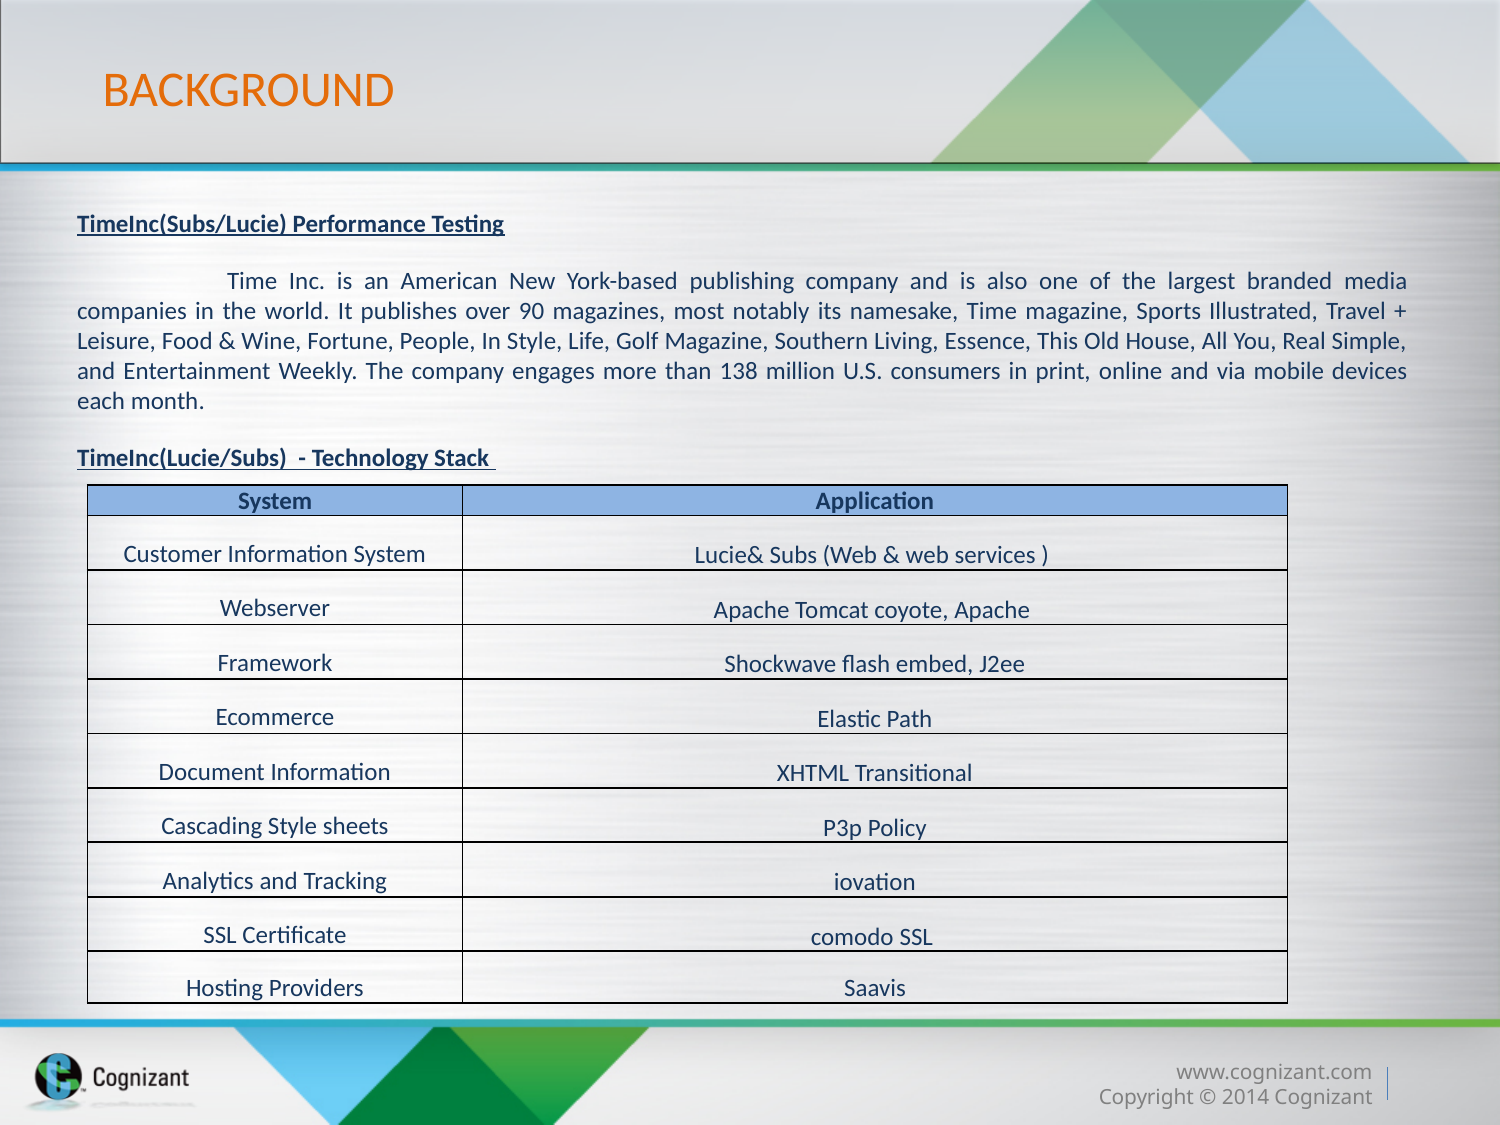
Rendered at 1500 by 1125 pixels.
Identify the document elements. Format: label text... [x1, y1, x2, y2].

table_cell Cascading Style sheets [88, 789, 462, 841]
picture [0, 0, 1500, 1125]
table_cell P3p Policy [463, 789, 1287, 841]
text_box TimeInc(Subs/Lucie) Performance Testing Time Inc. is an American New York-based publishing company and is also one of the largest branded media companies in the world. It publishes over 90 magazines, most notably its namesake, Time magazine, Sports Illustrated, Travel + Leisure, Food & Wine, Fortune, People, In Style, Life, Golf Magazine, Southern Living, Essence, This Old House, All You, Real Simple, and Entertainment Weekly. The company engages more than 138 million U.S. consumers in print, online and via mobile devices each month. TimeInc(Lucie/Subs) - Technology Stack [62, 200, 1425, 1000]
table_cell Hosting Providers [88, 952, 462, 1002]
table_header System [88, 486, 462, 515]
table_cell comodo SSL [463, 898, 1287, 950]
table_cell Customer Information System [88, 516, 462, 569]
table_cell Framework [88, 625, 462, 678]
table_cell Lucie& Subs (Web & web services ) [463, 516, 1287, 569]
table_cell SSL Certificate [88, 898, 462, 950]
table_header Application [463, 486, 1287, 515]
table_cell Saavis [463, 952, 1287, 1002]
table_cell XHTML Transitional [463, 734, 1287, 787]
table_cell Analytics and Tracking [88, 843, 462, 896]
table_cell Ecommerce [88, 680, 462, 733]
title Background [87, 24, 1375, 148]
table_cell Elastic Path [463, 680, 1287, 733]
table_cell Webserver [88, 571, 462, 624]
table_cell Shockwave flash embed, J2ee [463, 625, 1287, 678]
table_cell Apache Tomcat coyote, Apache [463, 571, 1287, 624]
table_cell iovation [463, 843, 1287, 896]
table_cell Document Information [88, 734, 462, 787]
